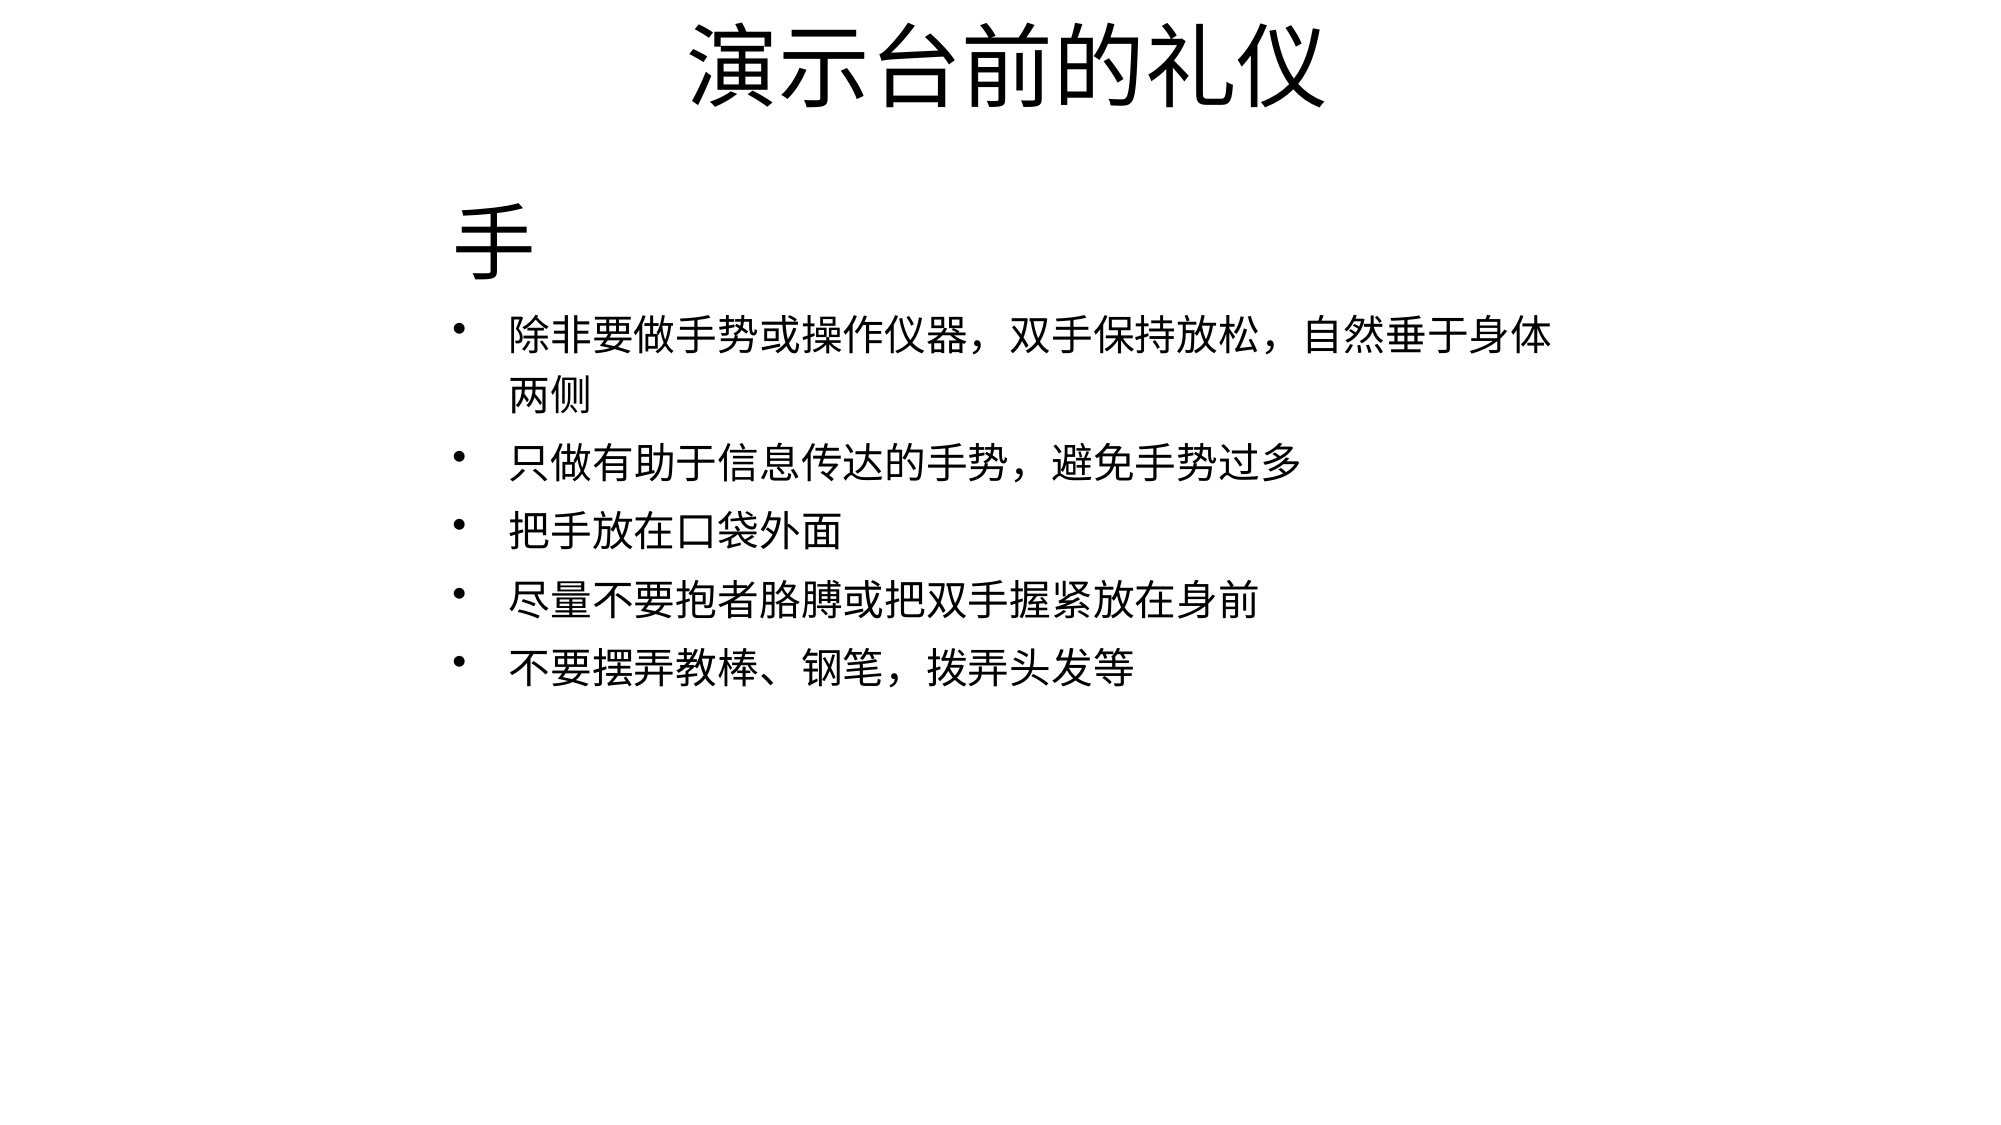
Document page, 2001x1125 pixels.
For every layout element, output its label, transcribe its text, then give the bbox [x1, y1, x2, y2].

title 演示台前的礼仪 [86, 13, 1930, 114]
list 手 除非要做手势或操作仪器，双手保持放松，自然垂于身体两侧 只做有助于信息传达的手势，避免手势过多 把手放在口袋外面 尽量不要抱者胳膊或把双手握紧放在身前 不要摆弄教棒、钢笔，拨弄头发等 [437, 162, 1600, 963]
